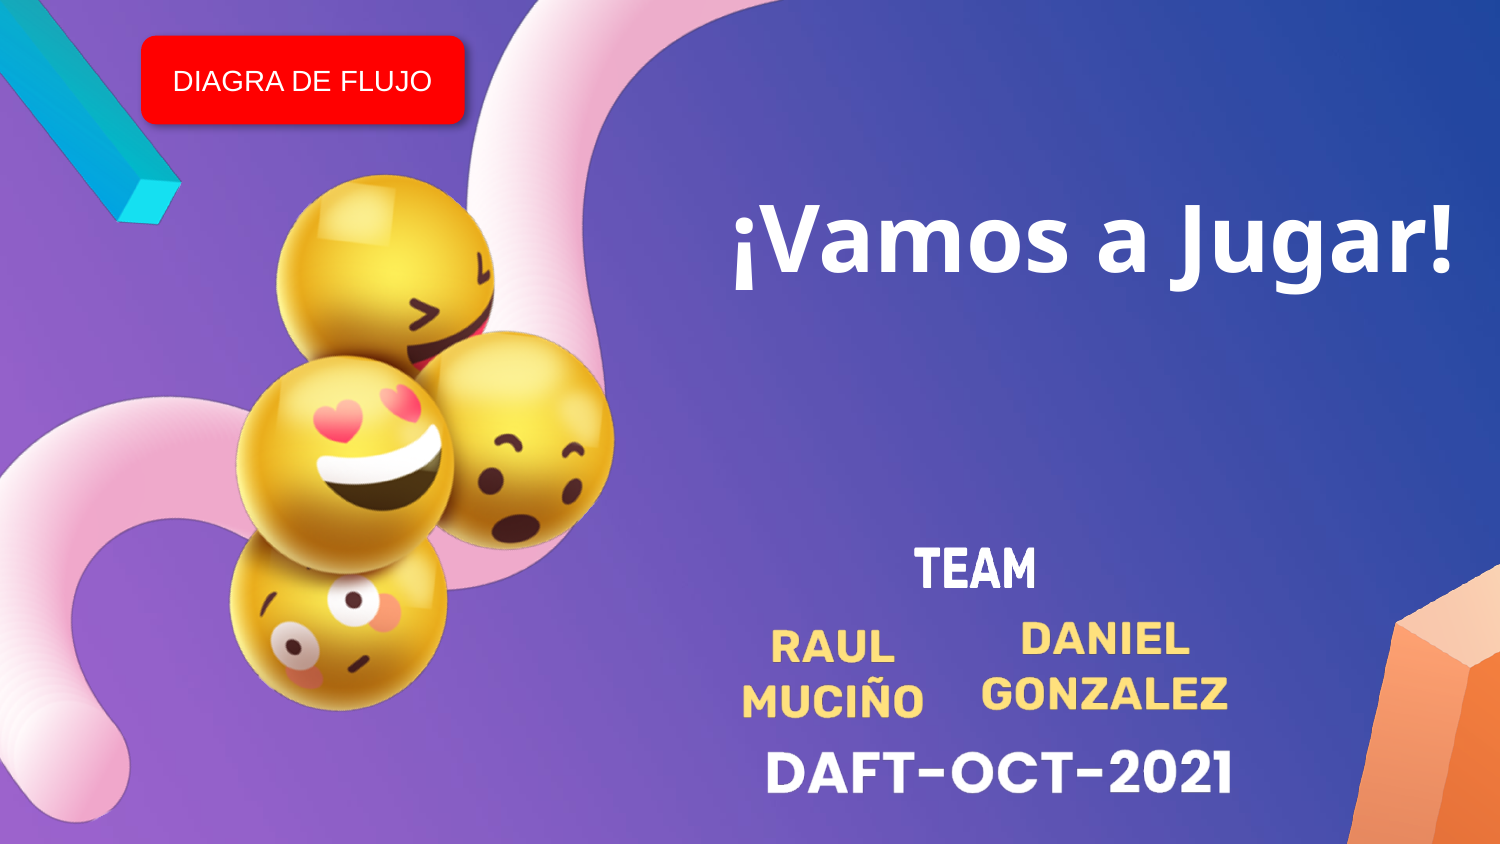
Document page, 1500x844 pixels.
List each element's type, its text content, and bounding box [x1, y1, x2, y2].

title ¡Vamos a Jugar! [712, 51, 1474, 414]
picture [0, 0, 1500, 844]
text_box DIAGRA DE FLUJO [138, 33, 467, 127]
